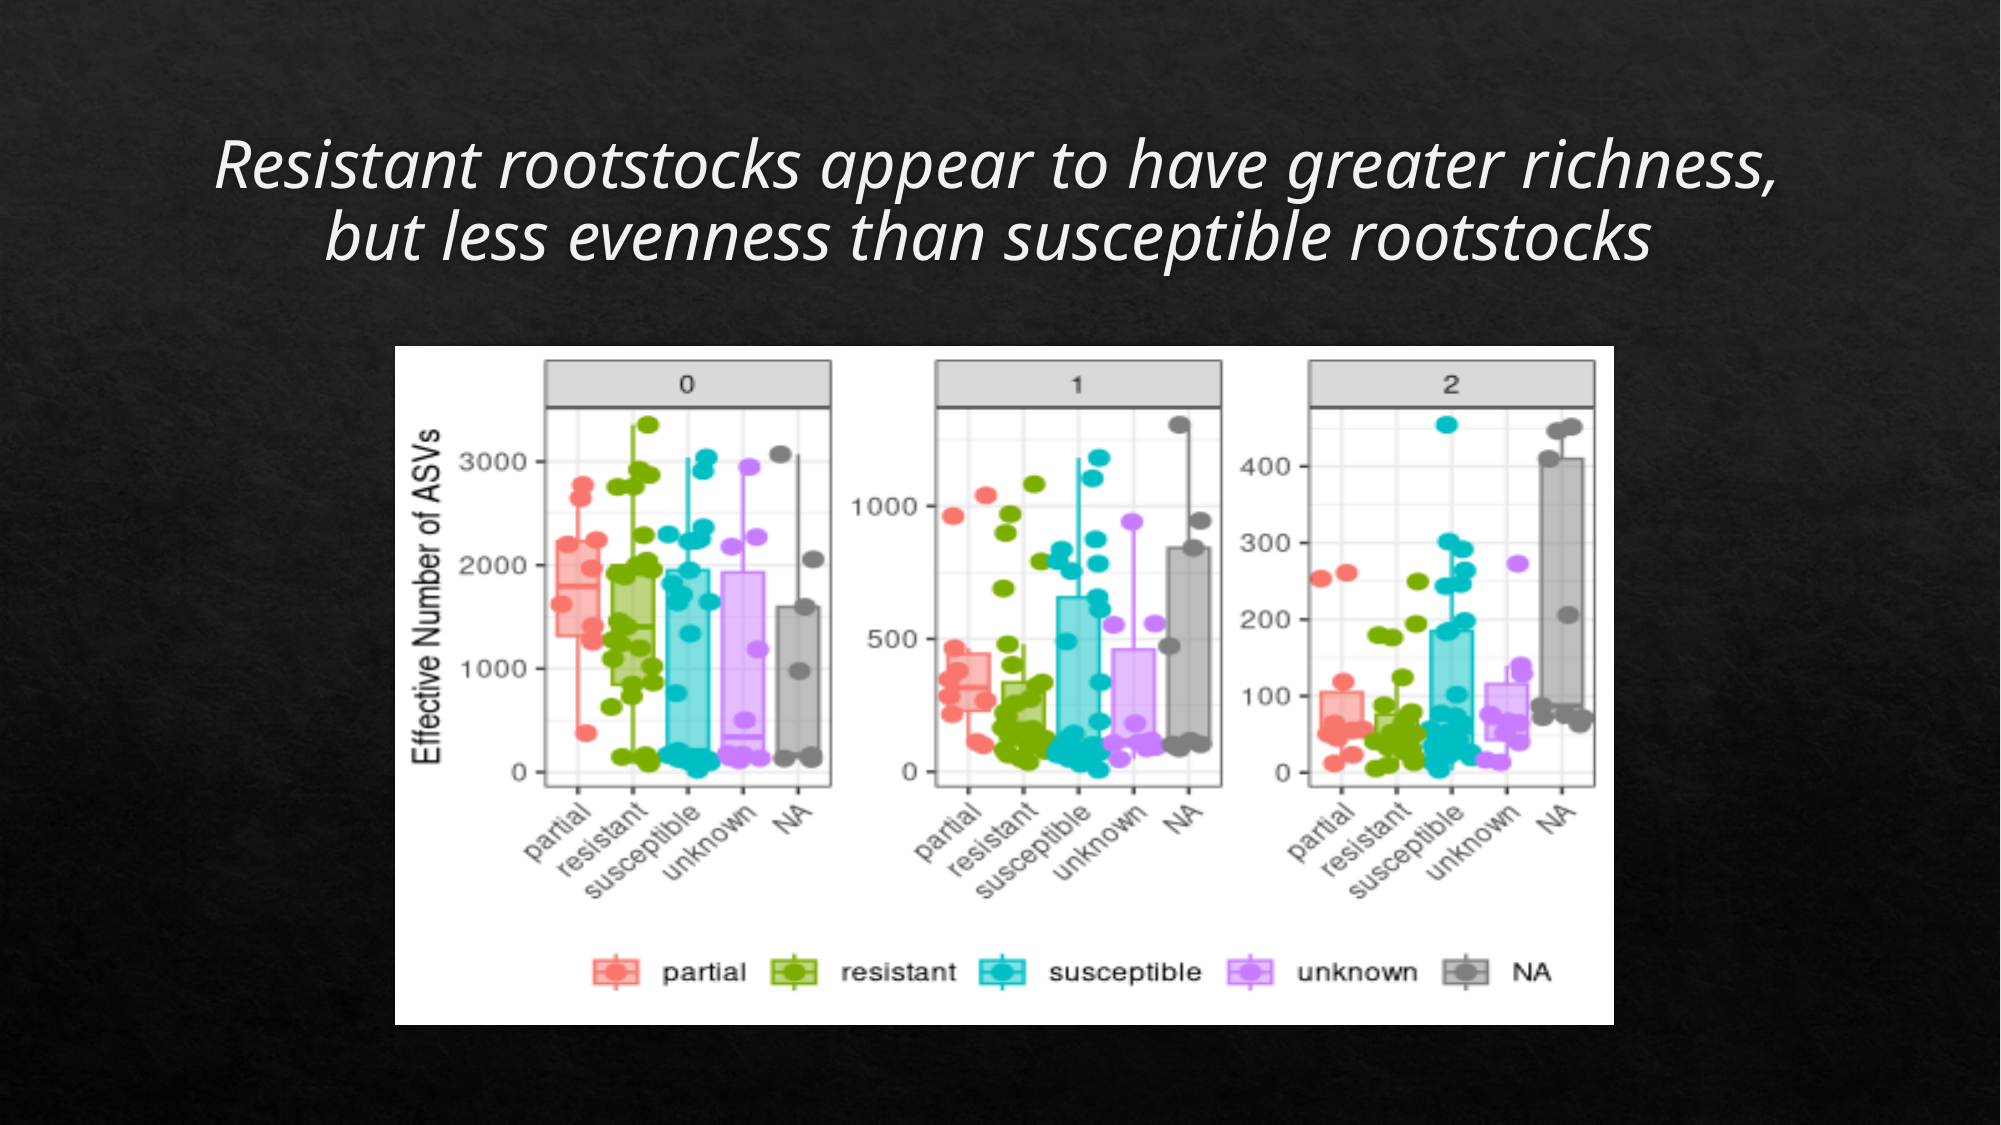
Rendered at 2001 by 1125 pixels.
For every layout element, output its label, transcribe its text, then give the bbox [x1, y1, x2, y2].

title Resistant rootstocks appear to have greater richness, but less evenness than susceptible rootstocks [149, 99, 1849, 307]
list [395, 345, 1615, 1026]
